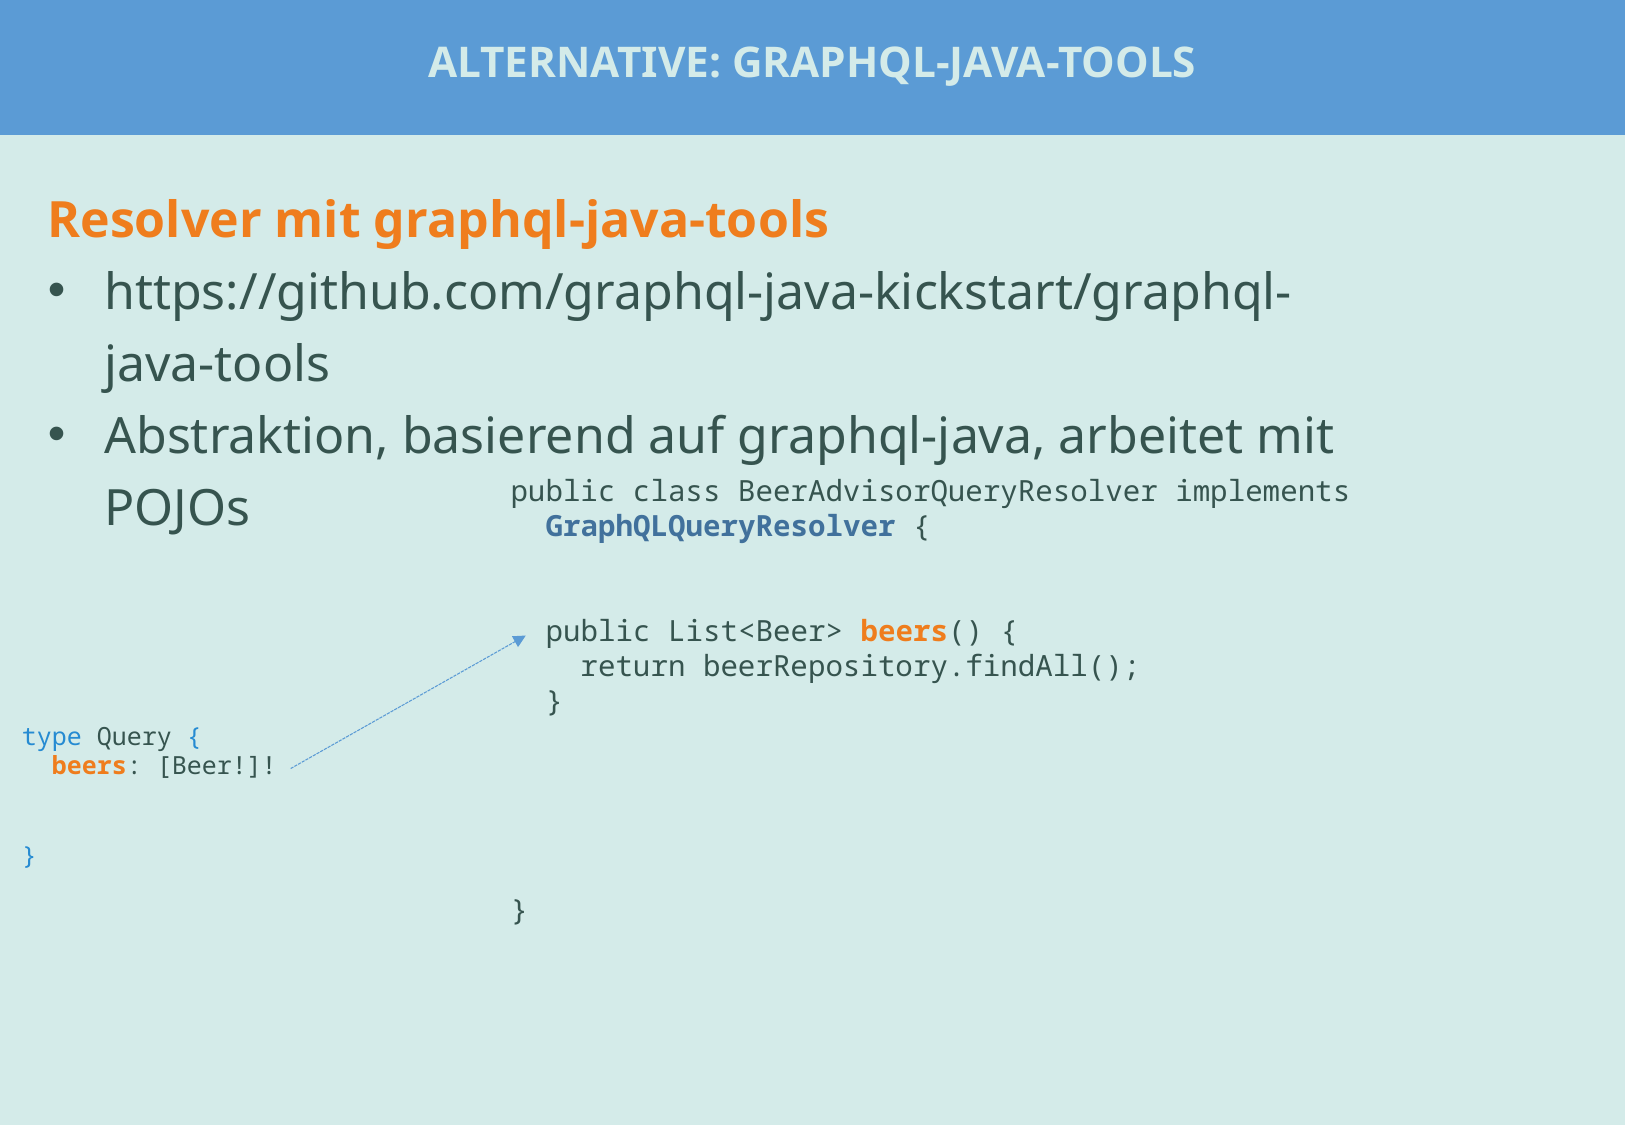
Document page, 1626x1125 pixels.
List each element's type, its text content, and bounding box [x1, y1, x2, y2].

text_box Resolver mit graphql-java-tools https://github.com/graphql-java-kickstart/graphql-java-tools Abstraktion, basierend auf graphql-java, arbeitet mit POJOs [33, 168, 1413, 543]
text_box [0, 127, 1625, 136]
text_box type Query { beers: [Beer!]! } [7, 712, 442, 878]
text_box public class BeerAdvisorQueryResolver implements GraphQLQueryResolver { public List<Beer> beers() { return beerRepository.findAll(); } } [495, 394, 1594, 935]
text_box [290, 635, 526, 769]
title Alternative: graphql-java-tools [0, 0, 1625, 127]
